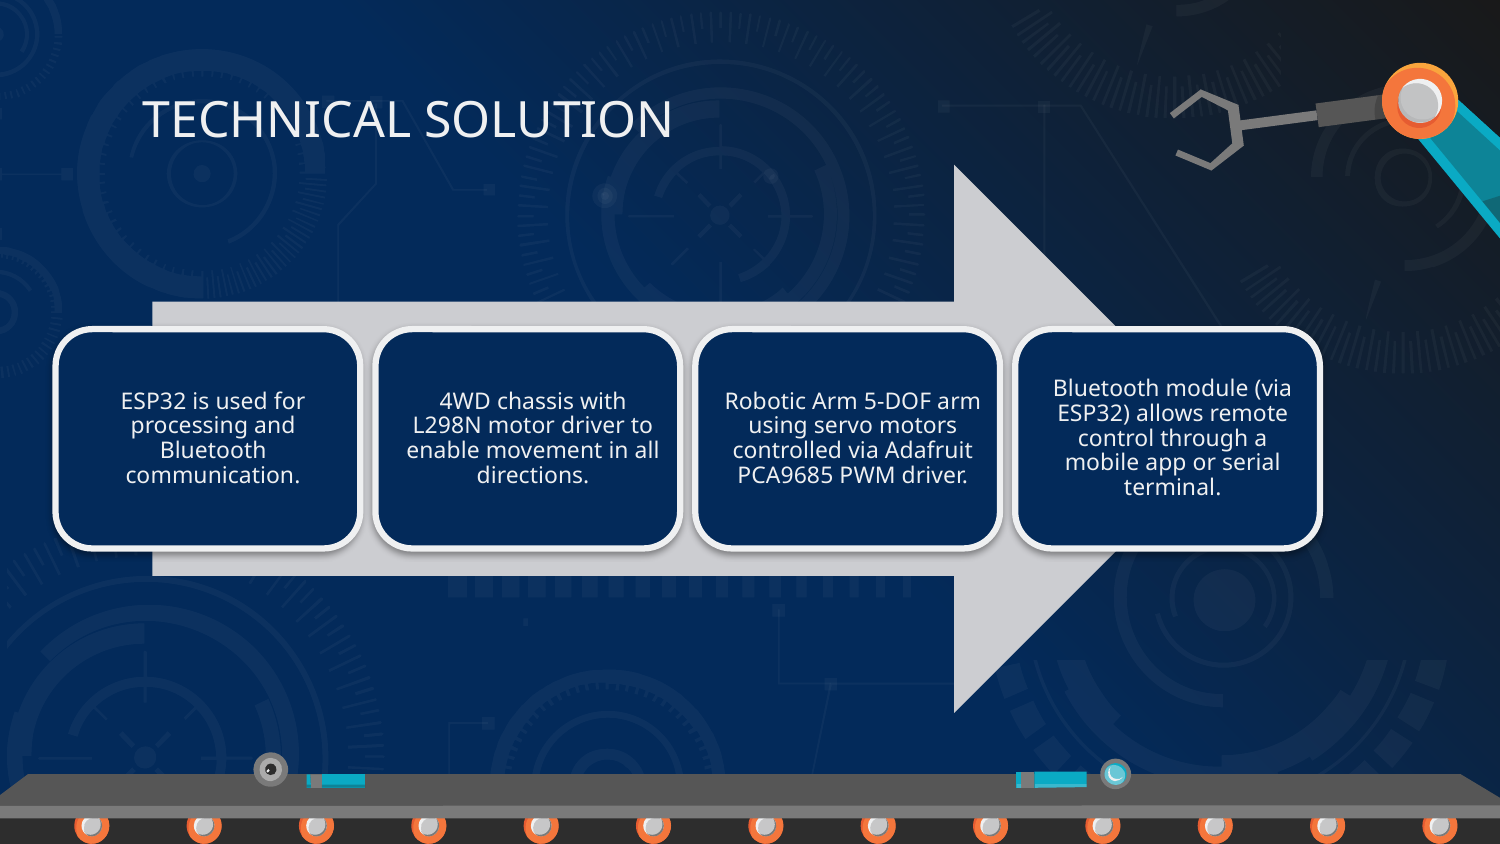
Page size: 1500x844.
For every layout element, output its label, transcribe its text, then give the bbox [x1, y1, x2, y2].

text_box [1167, 60, 1500, 239]
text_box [54, 164, 1321, 714]
title TECHNICAL SOLUTION [117, 72, 1162, 163]
